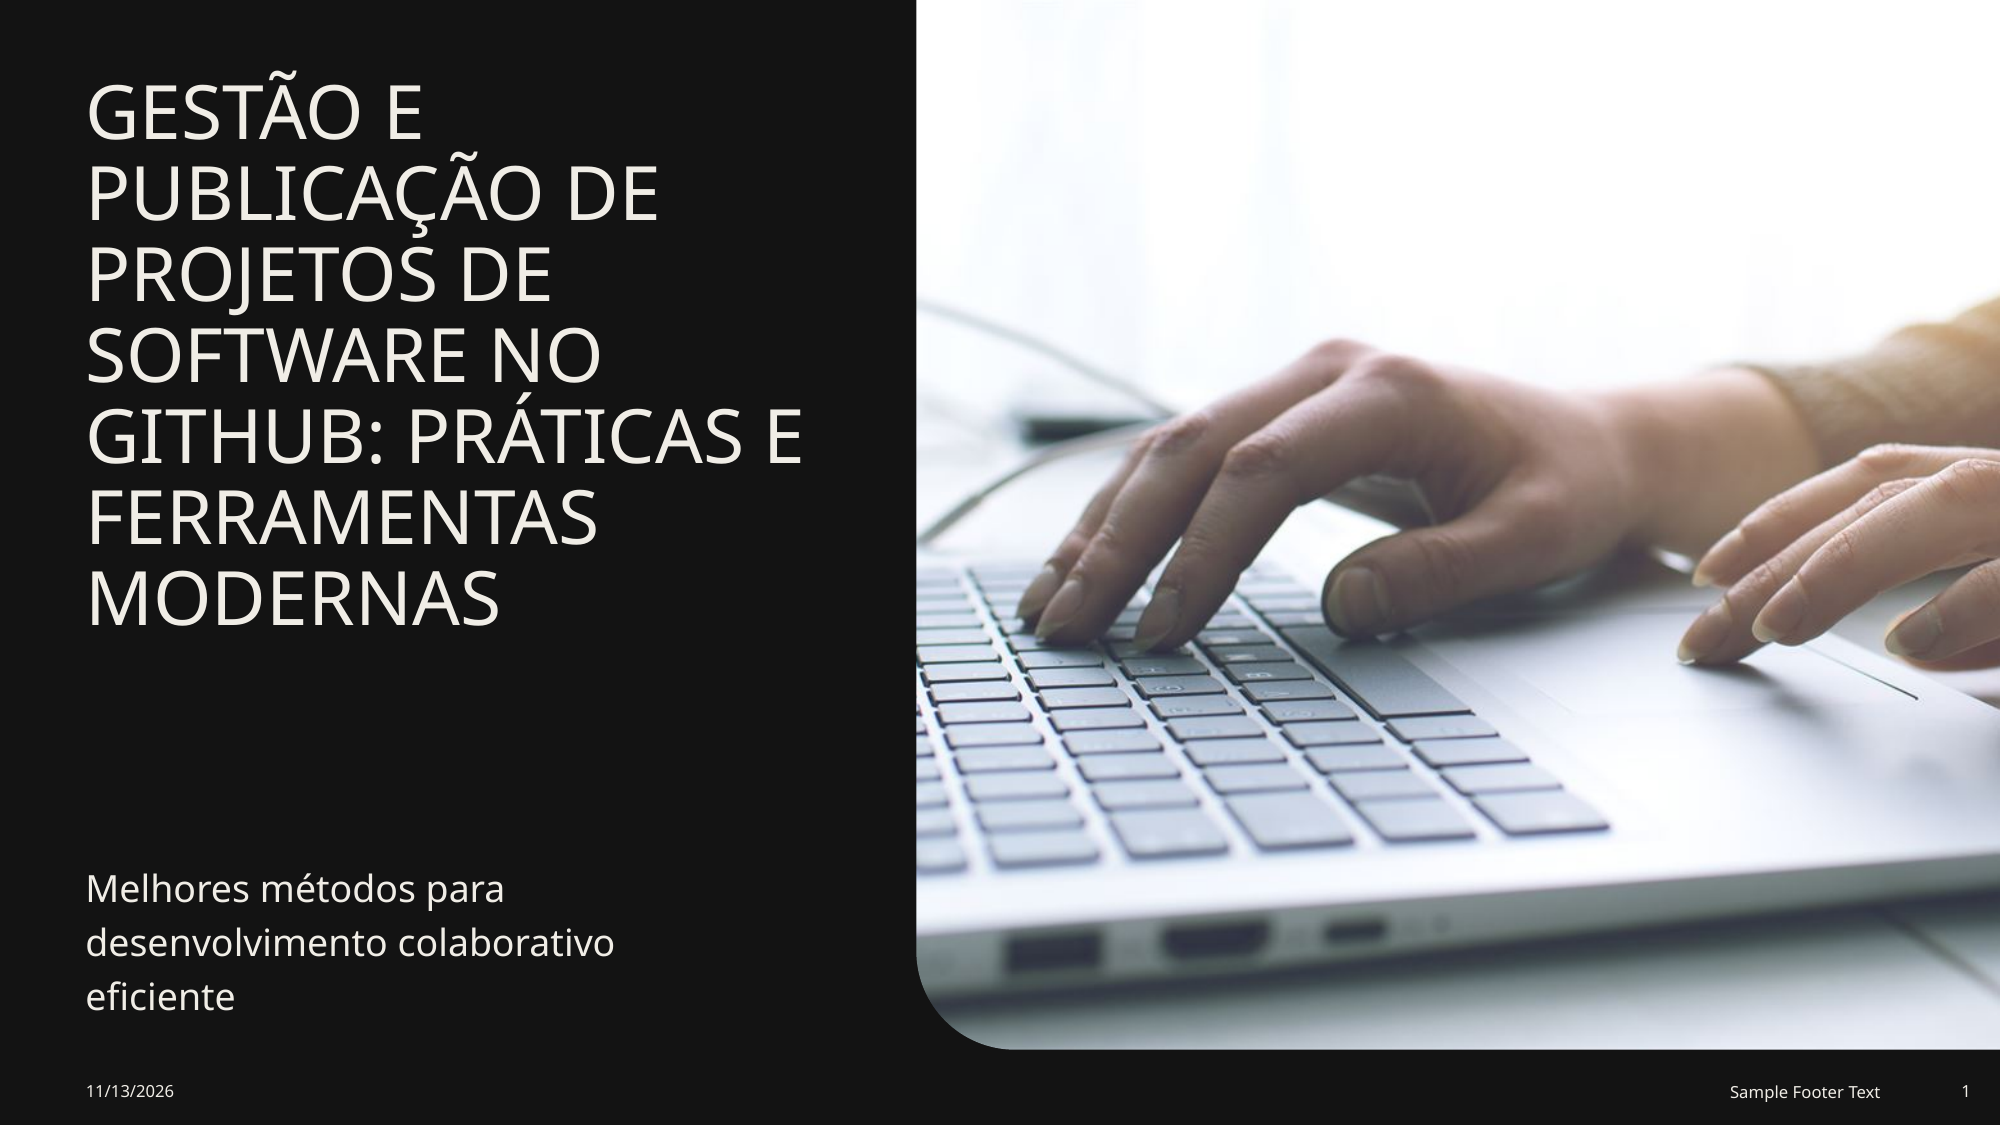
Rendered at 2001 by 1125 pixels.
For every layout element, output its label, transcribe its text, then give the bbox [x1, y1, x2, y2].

footer Sample Footer Text [1458, 1064, 1896, 1120]
picture [916, 0, 2000, 1050]
title Gestão e Publicação de Projetos de Software no GitHub: Práticas e Ferramentas Modernas [70, 67, 824, 681]
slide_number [70, 1064, 537, 1120]
subtitle Melhores métodos para desenvolvimento colaborativo eficiente [70, 799, 761, 1026]
slide_number 1 [1910, 1064, 1986, 1120]
